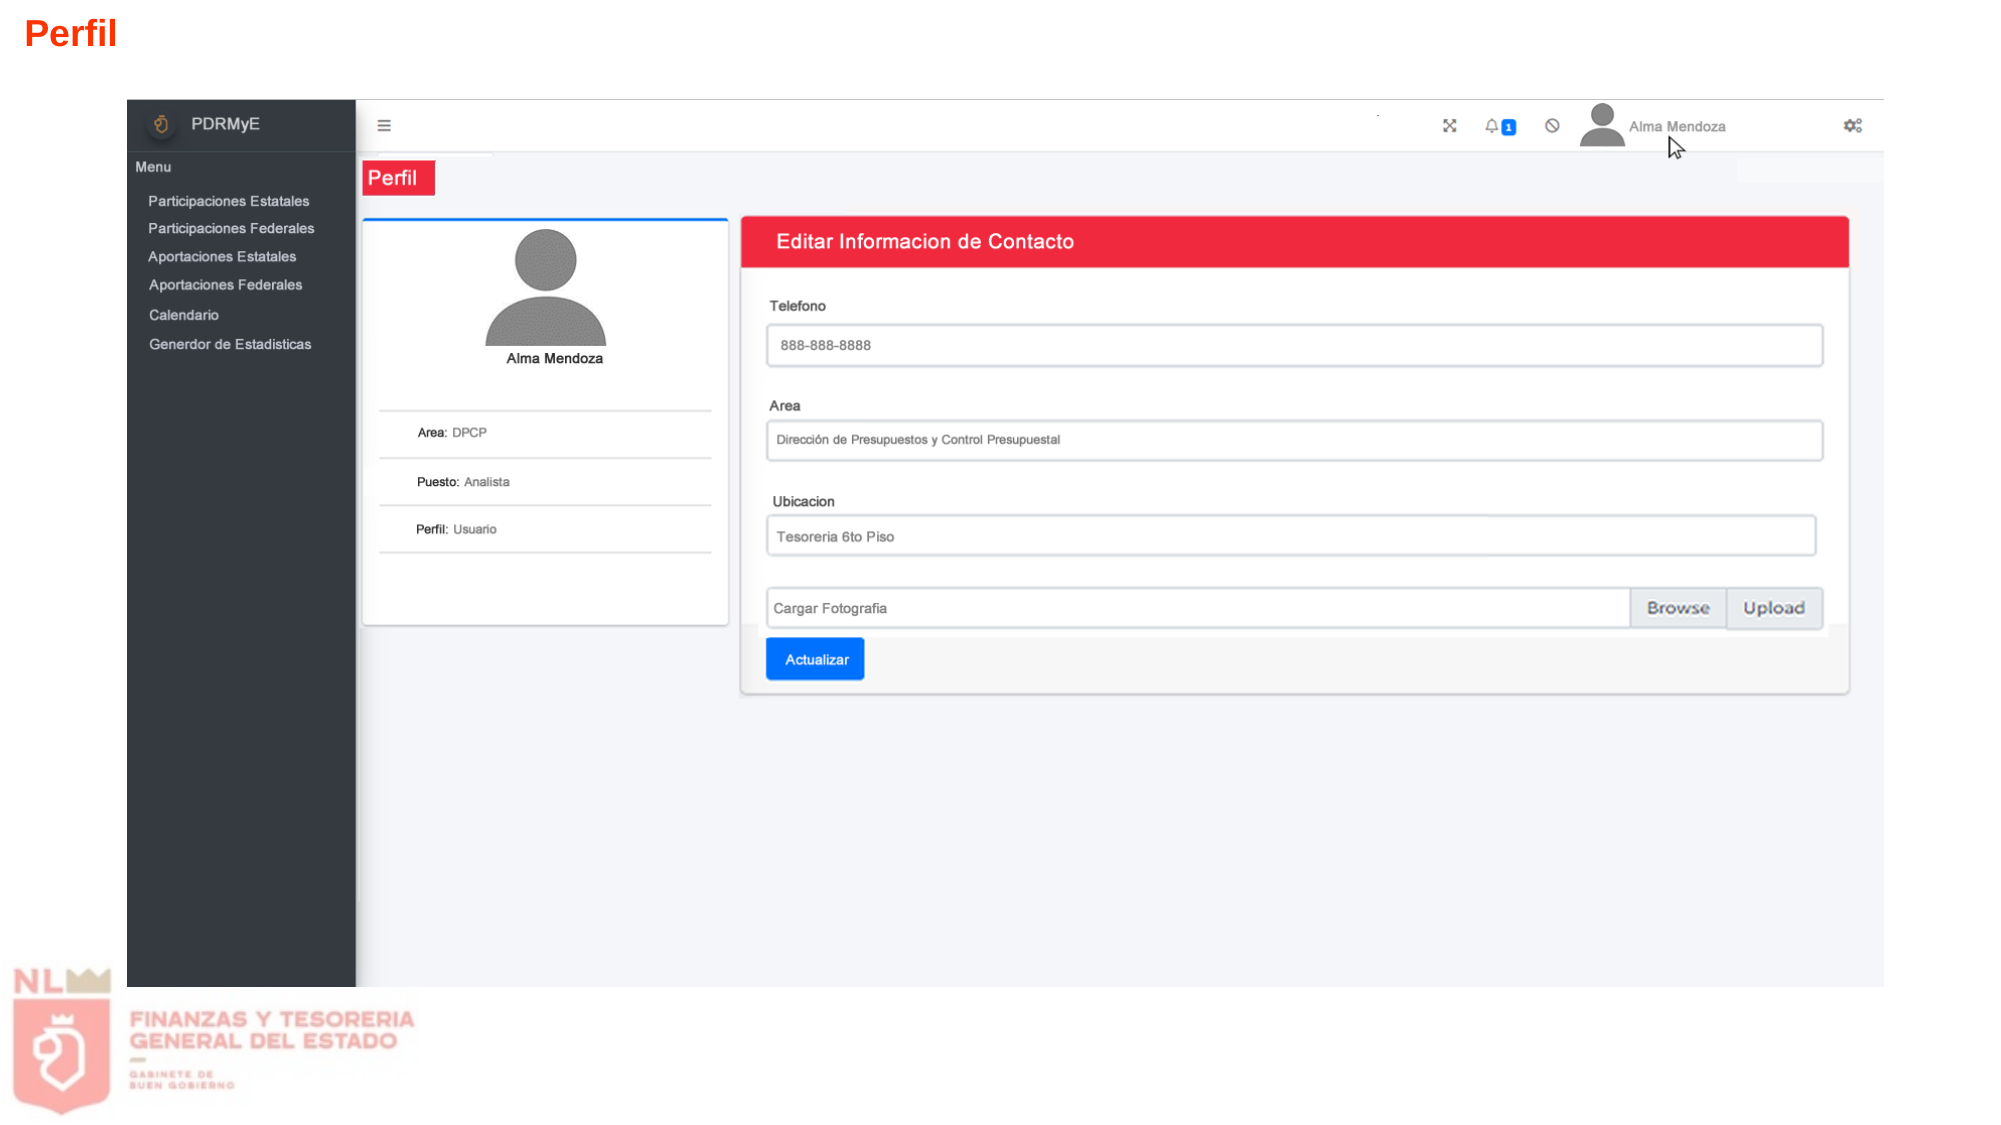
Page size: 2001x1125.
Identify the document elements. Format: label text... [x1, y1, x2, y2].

picture [126, 99, 1884, 987]
text_box Perfil [9, 1, 813, 61]
text_box [2, 958, 420, 1123]
